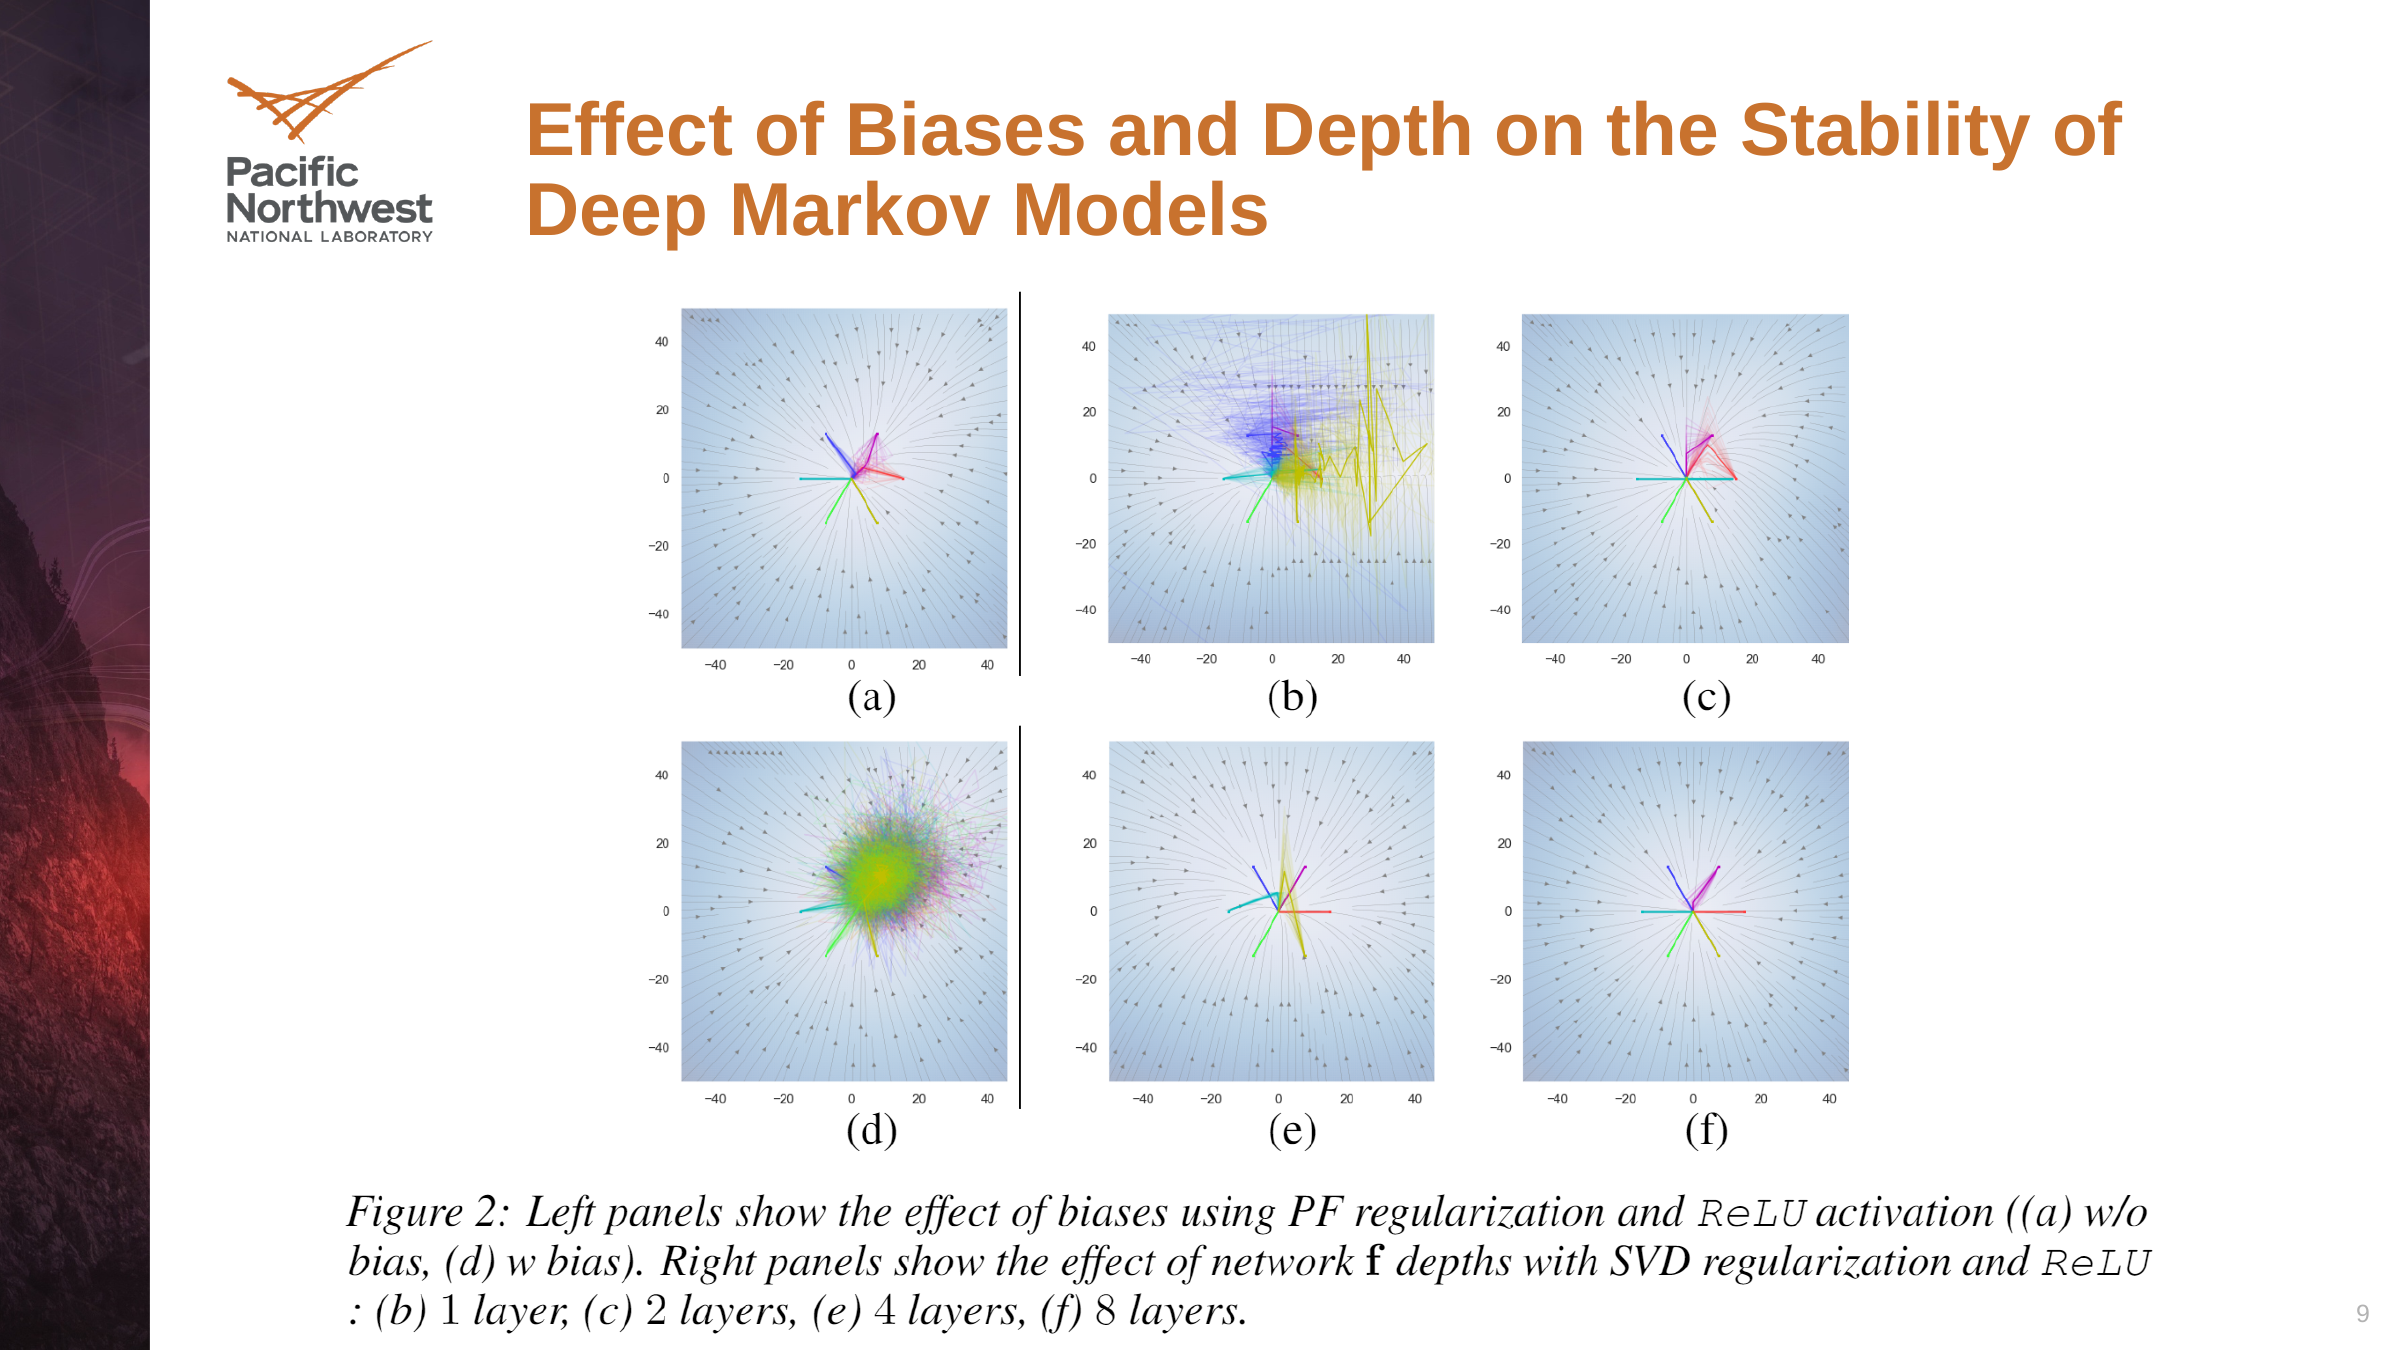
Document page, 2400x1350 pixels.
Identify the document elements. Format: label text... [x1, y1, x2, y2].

picture [0, 0, 149, 1350]
slide_number 9 [2295, 1275, 2370, 1350]
picture [225, 38, 435, 244]
title Effect of Biases and Depth on the Stability of Deep Markov Models [525, 44, 2325, 260]
picture [341, 283, 2161, 1350]
